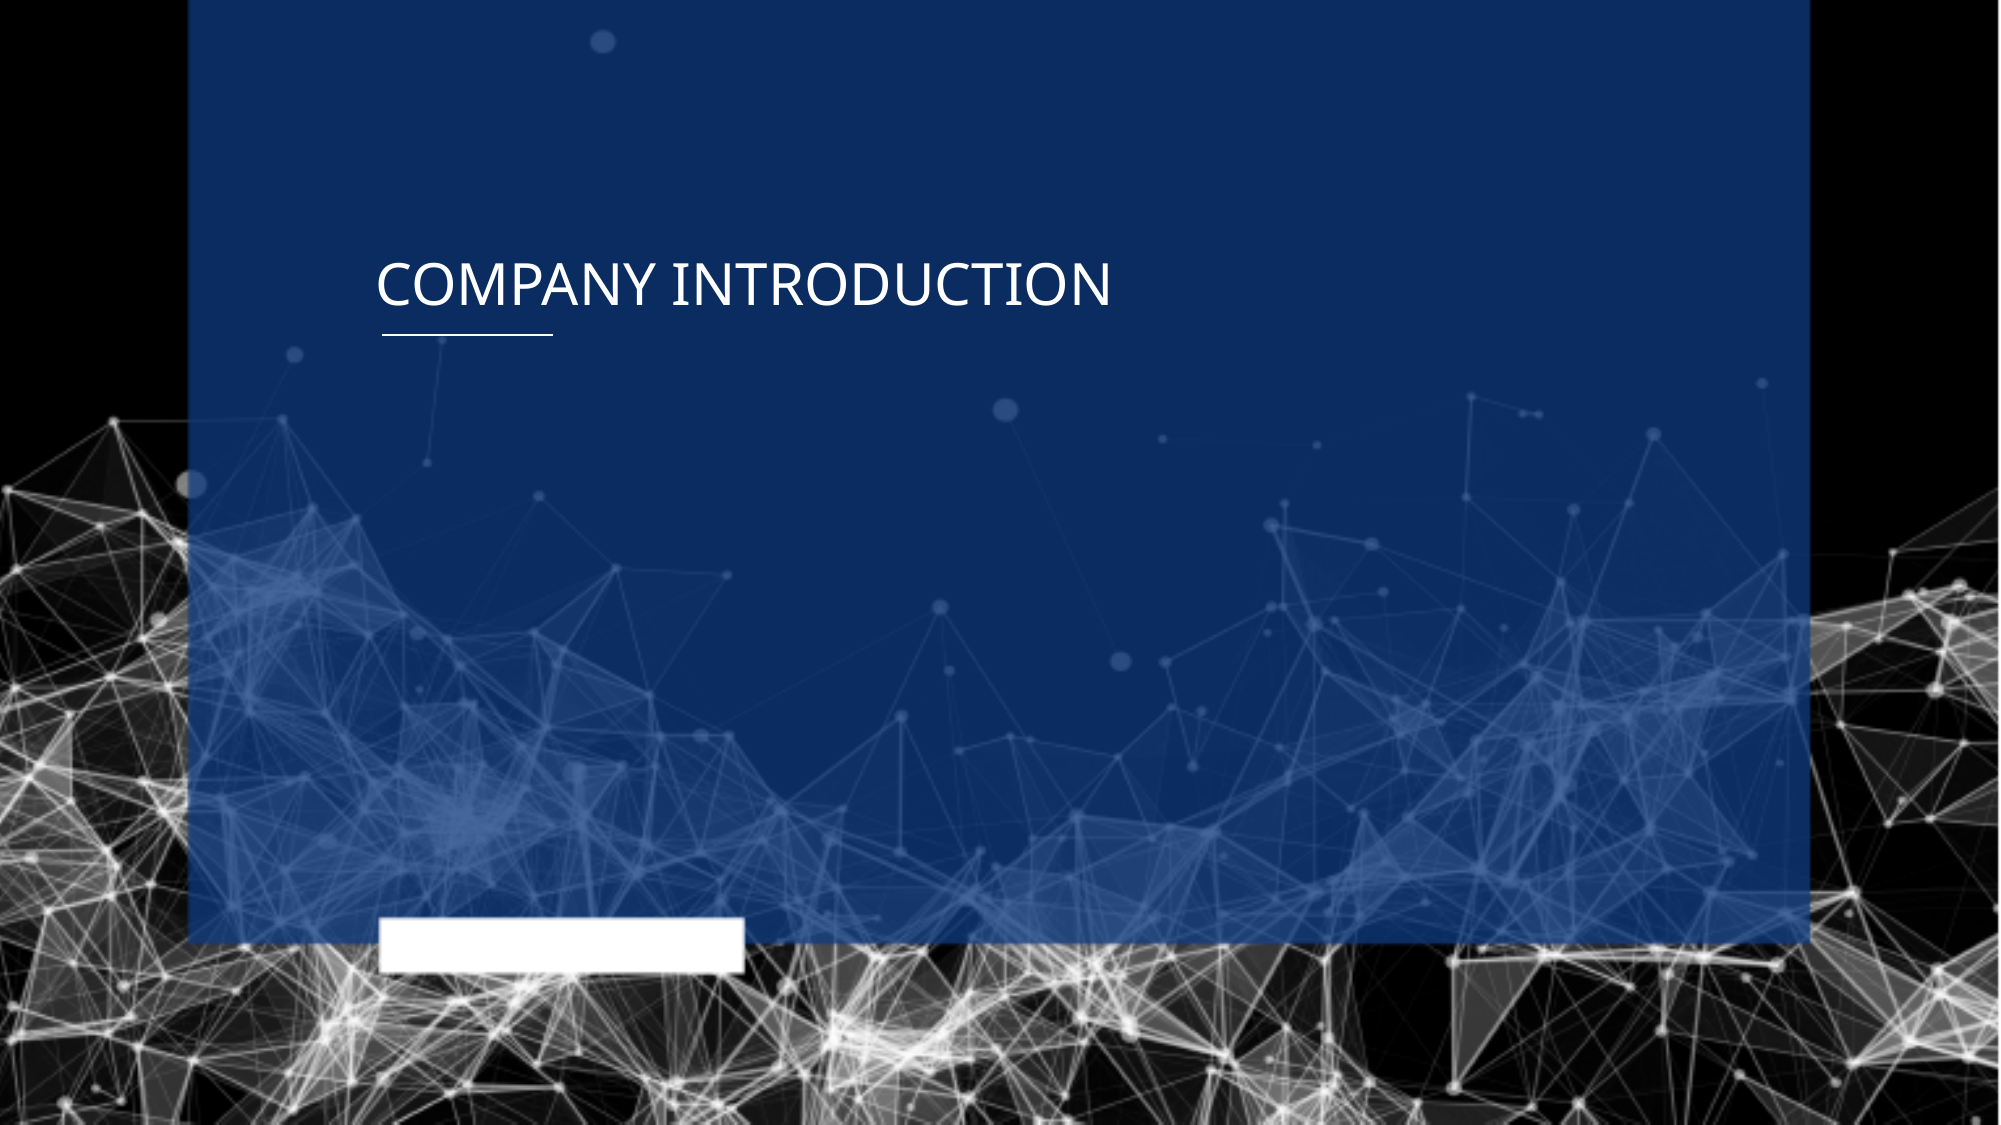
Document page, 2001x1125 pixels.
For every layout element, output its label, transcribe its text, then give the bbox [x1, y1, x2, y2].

text_box COMPANY INTRODUCTION [360, 239, 1146, 325]
picture [0, 0, 2001, 1125]
